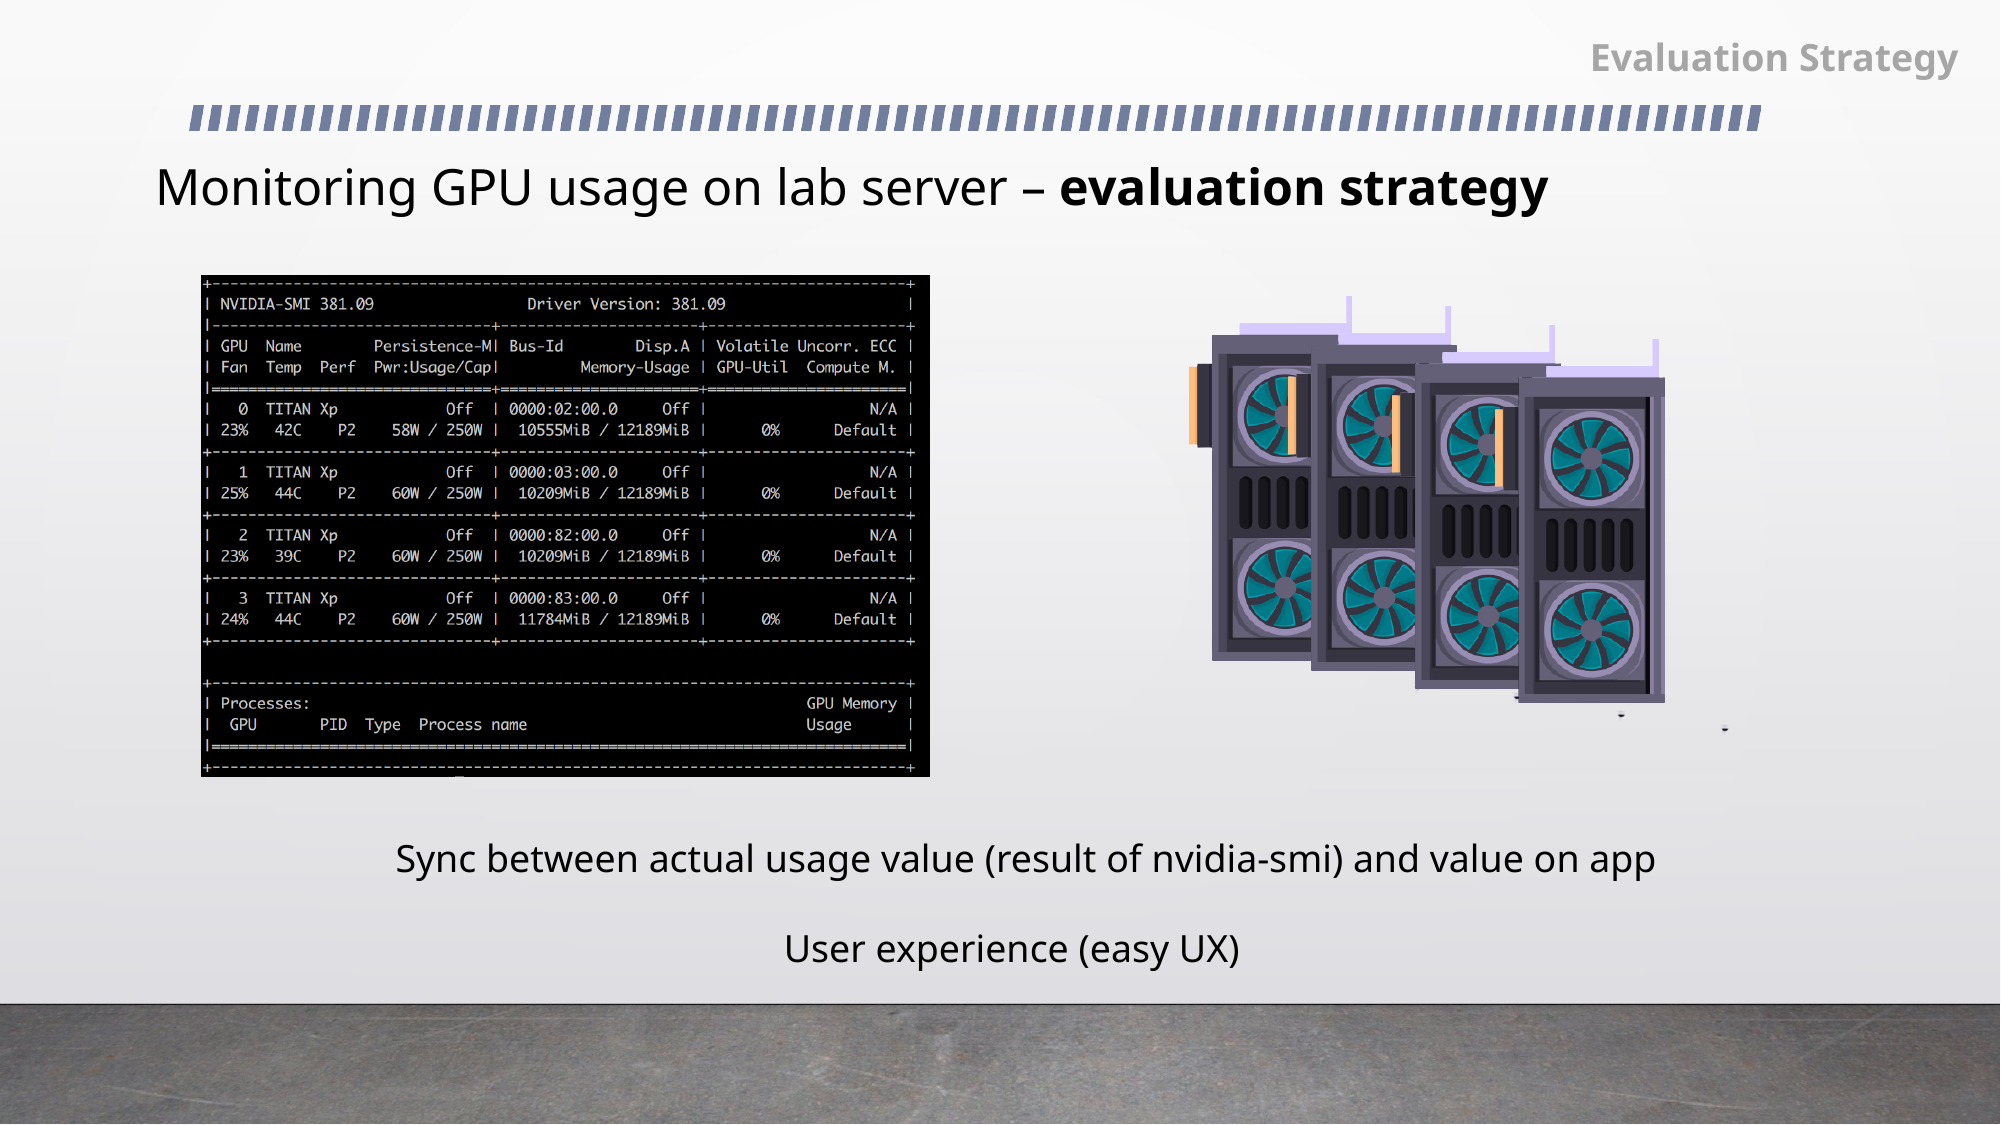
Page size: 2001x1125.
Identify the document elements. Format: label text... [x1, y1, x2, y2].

text_box Sync between actual usage value (result of nvidia-smi) and value on app User experience (easy UX) [180, 827, 1873, 1068]
picture [1070, 275, 1783, 757]
picture [0, 1004, 2000, 1124]
text_box Evaluation Strategy [1574, 26, 2000, 86]
text_box Monitoring GPU usage on lab server – evaluation strategy [140, 148, 2000, 224]
picture [201, 275, 930, 777]
